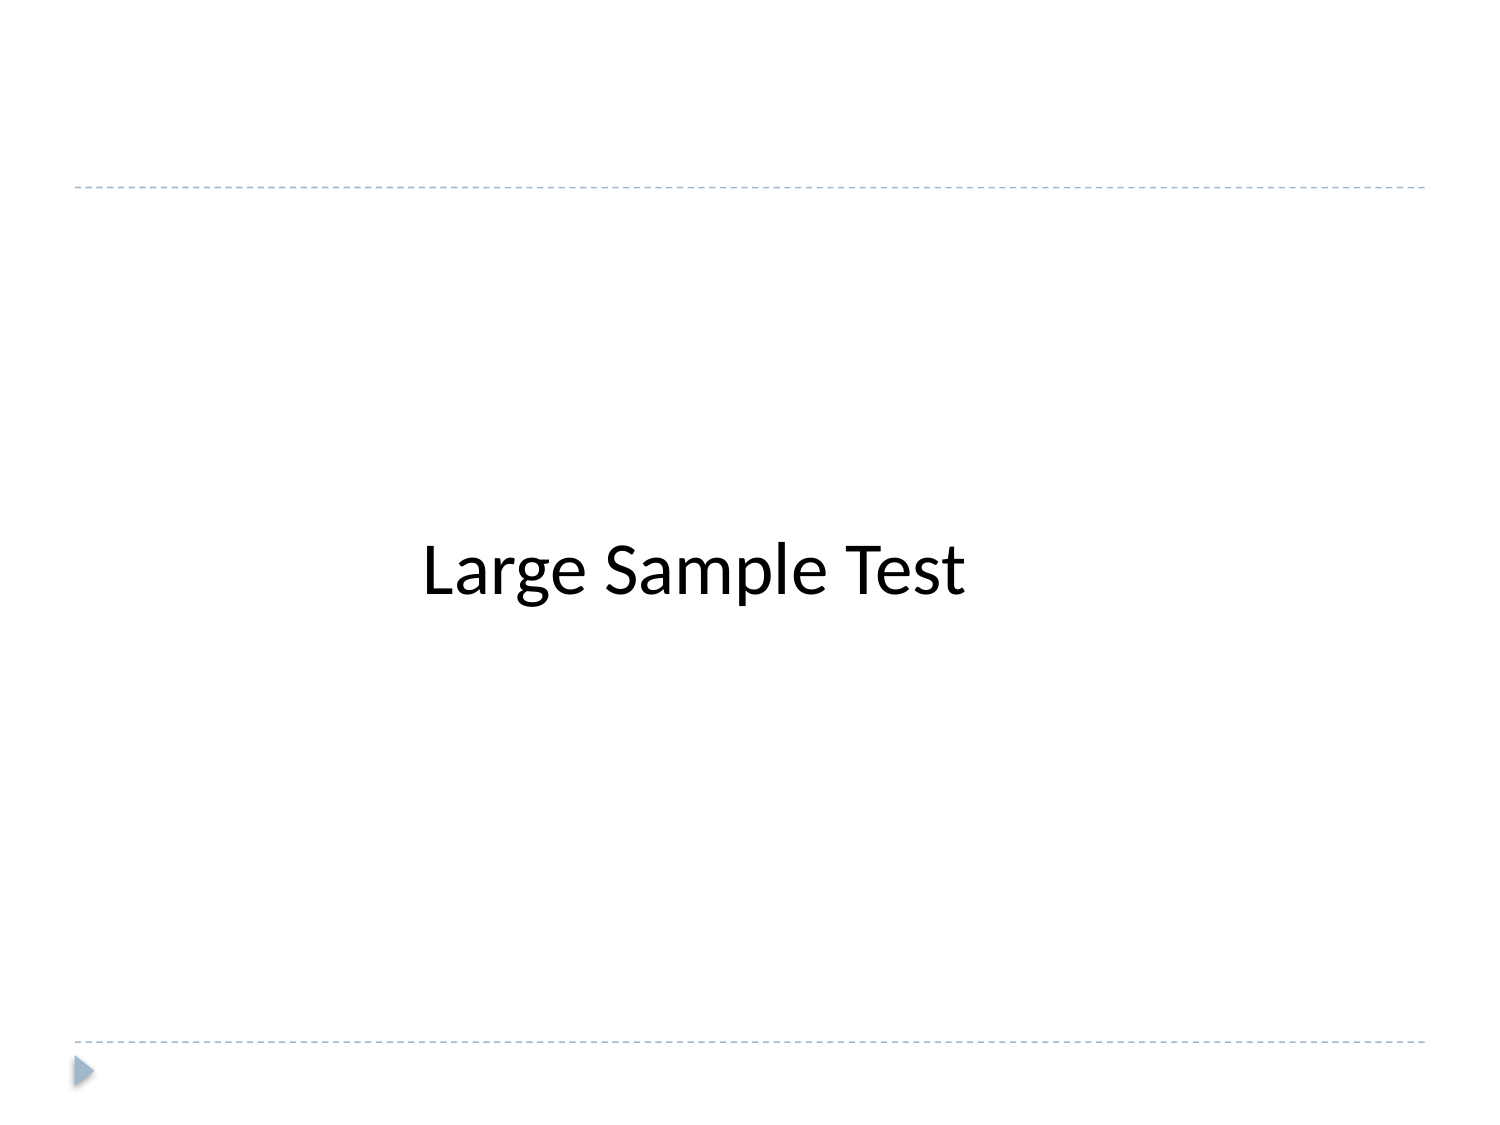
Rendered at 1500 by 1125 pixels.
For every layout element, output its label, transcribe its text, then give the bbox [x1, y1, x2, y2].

text_box Large Sample Test [408, 512, 982, 618]
